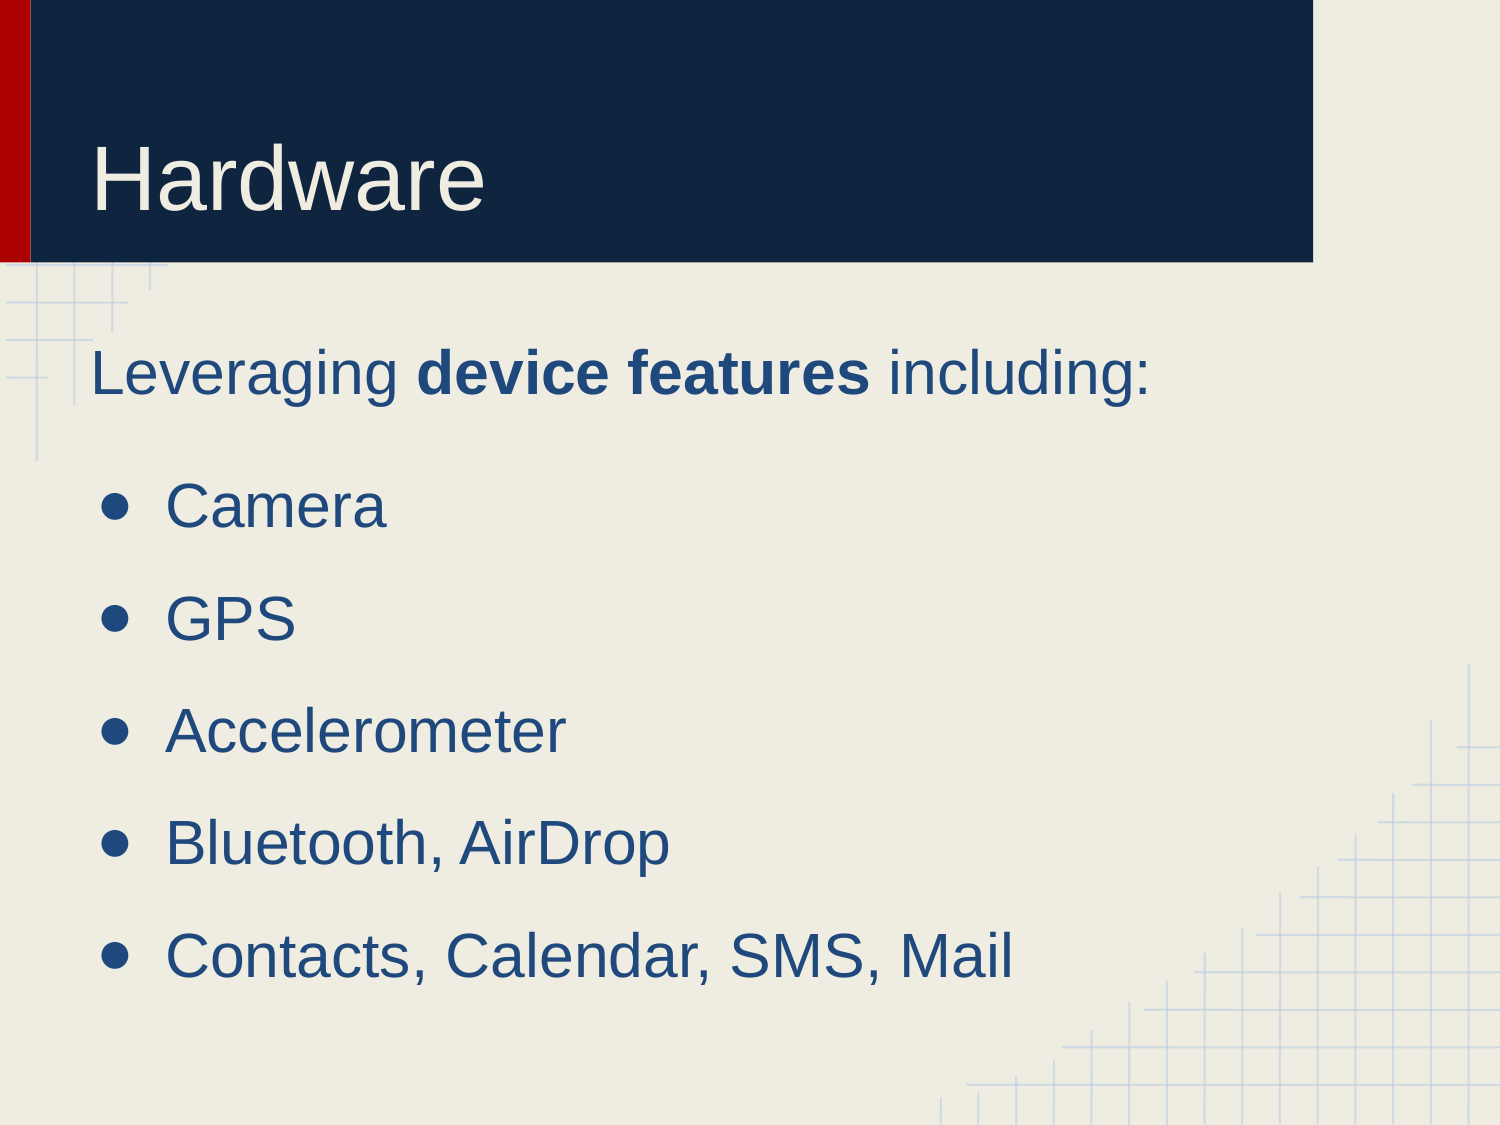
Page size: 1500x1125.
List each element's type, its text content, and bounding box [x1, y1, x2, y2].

list Leveraging device features including: Camera GPS Accelerometer Bluetooth, AirDrop Contacts, Calendar, SMS, Mail [75, 279, 1425, 1074]
title Hardware [75, 22, 1276, 244]
